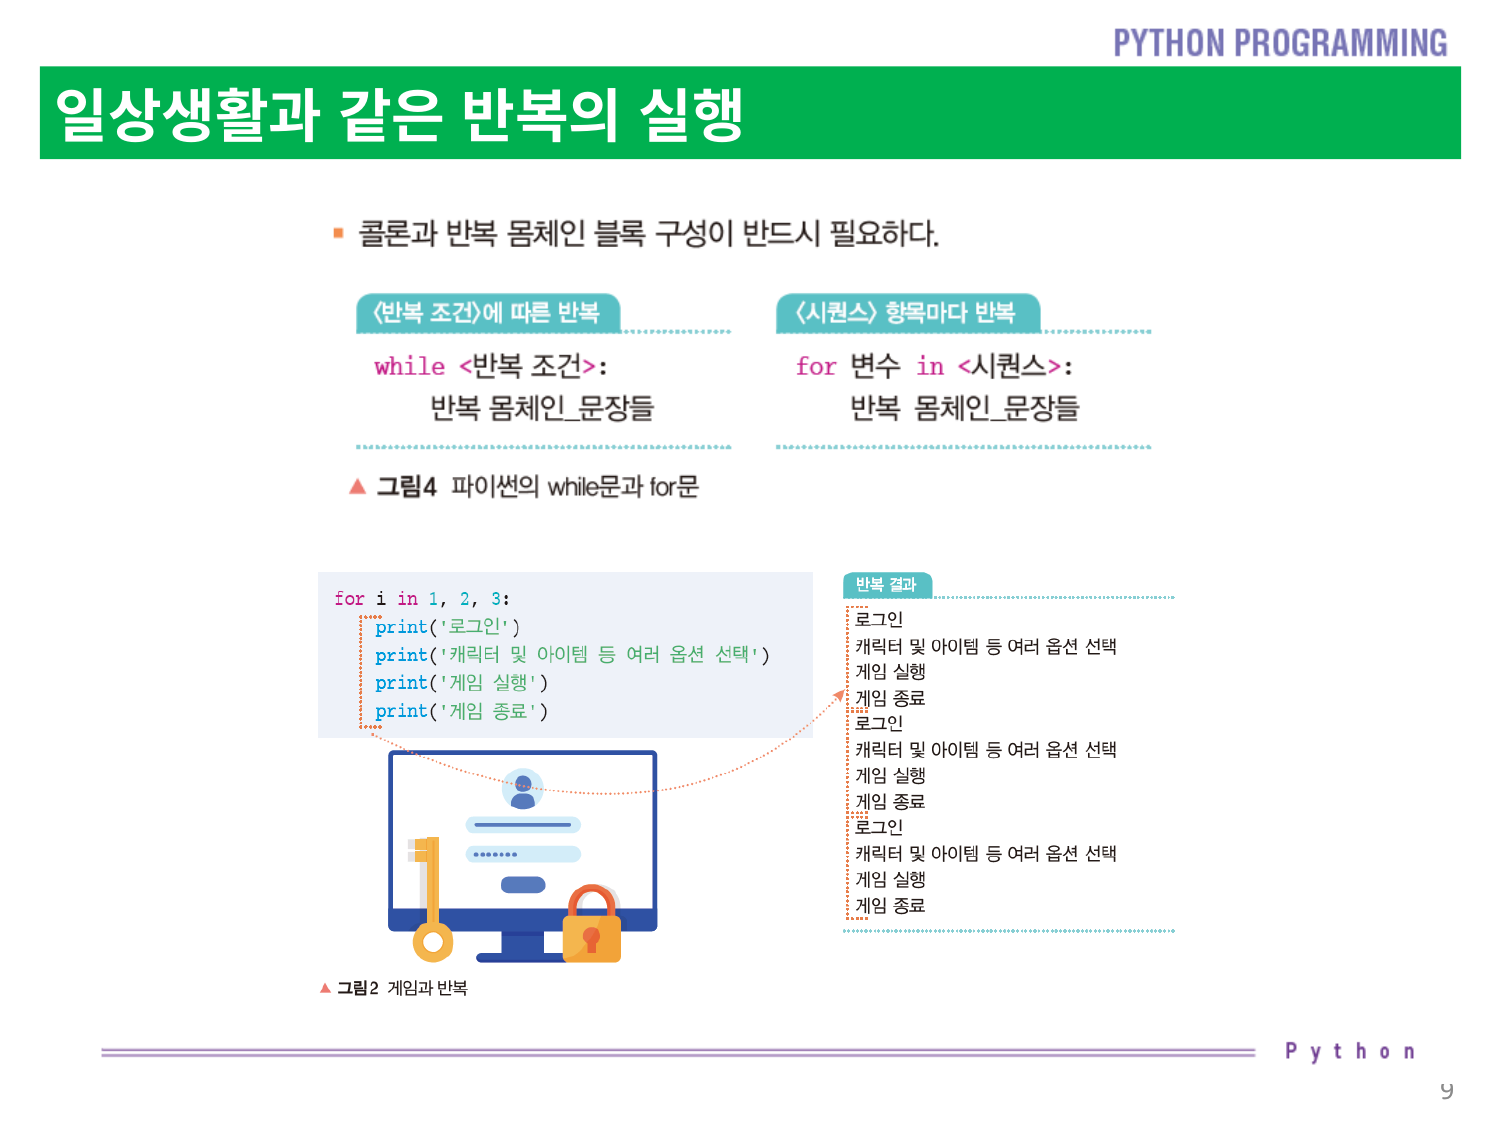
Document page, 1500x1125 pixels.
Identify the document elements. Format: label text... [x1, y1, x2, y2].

picture [305, 557, 1185, 1006]
picture [1106, 13, 1462, 66]
title 일상생활과 같은 반복의 실행 [39, 76, 1444, 152]
picture [305, 195, 1178, 528]
picture [18, 1020, 1483, 1084]
slide_number 9 [1119, 1071, 1470, 1112]
